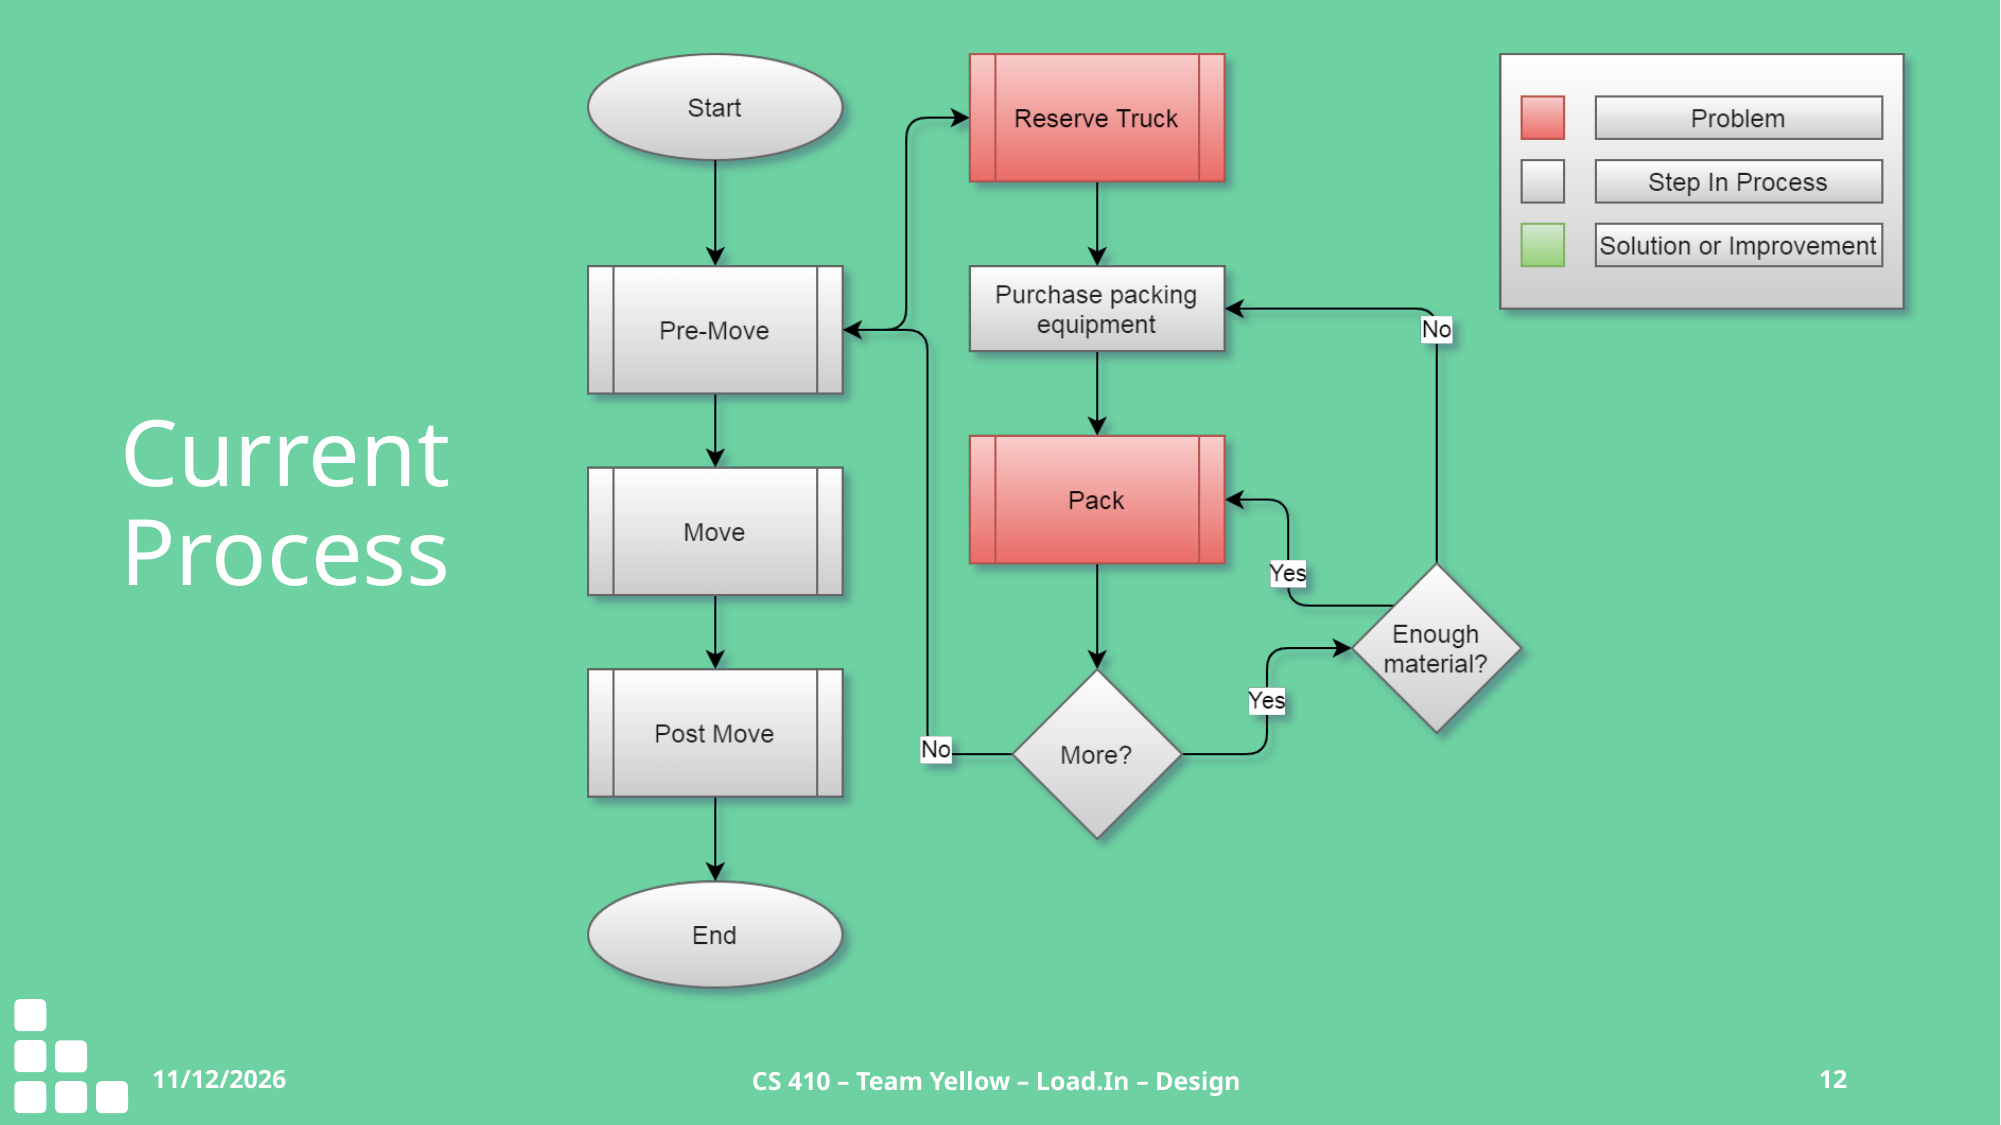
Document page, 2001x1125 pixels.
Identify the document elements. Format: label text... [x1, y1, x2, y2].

text_box 11/8/2020 [137, 1035, 588, 1125]
text_box Current Process [105, 352, 582, 660]
text_box CS 410 – Team Yellow – Load.In – Design [662, 1035, 1338, 1125]
picture [587, 52, 1928, 1012]
text_box 12 [1412, 1035, 1863, 1125]
